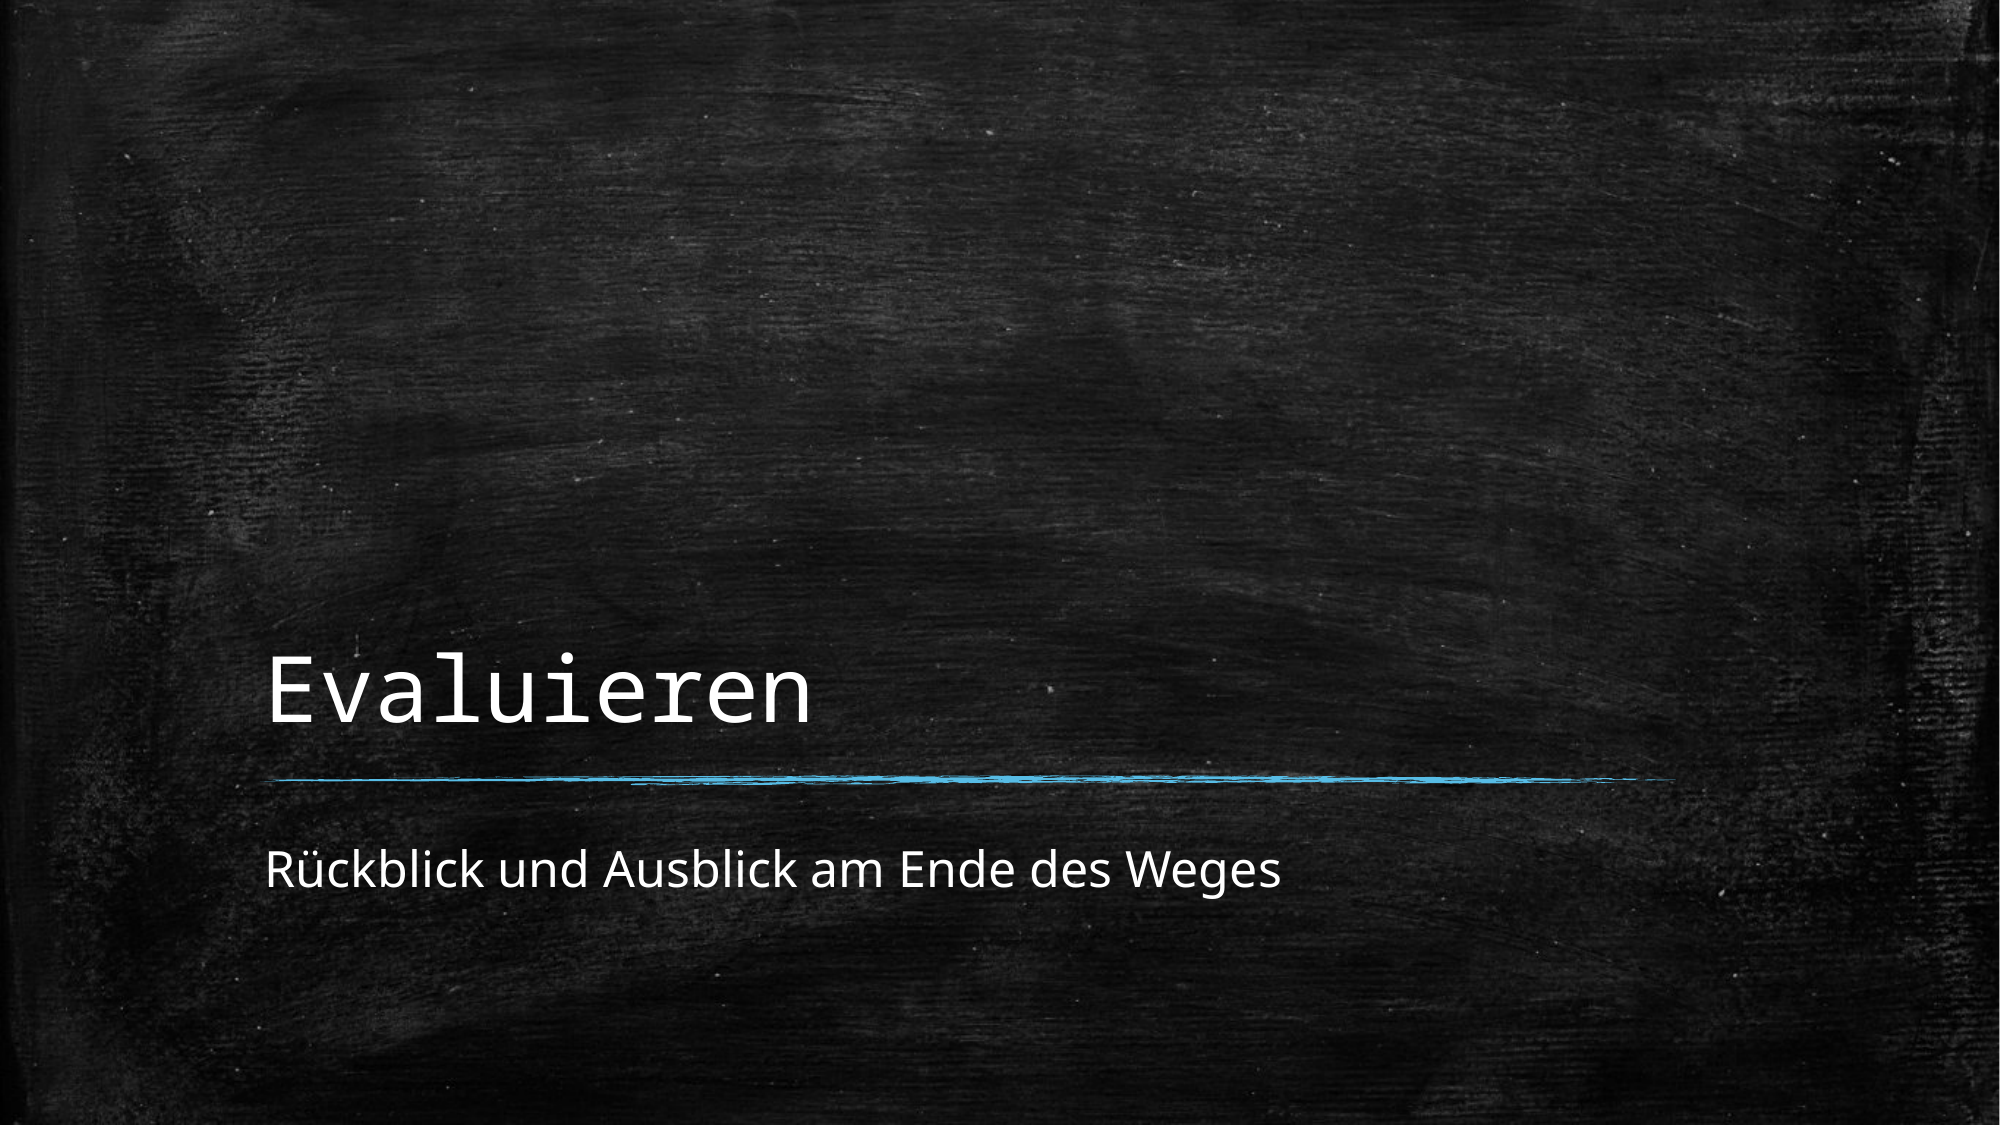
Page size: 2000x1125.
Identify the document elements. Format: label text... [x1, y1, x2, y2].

list Rückblick und Ausblick am Ende des Weges [249, 837, 1750, 1013]
title Evaluieren [249, 312, 1750, 750]
